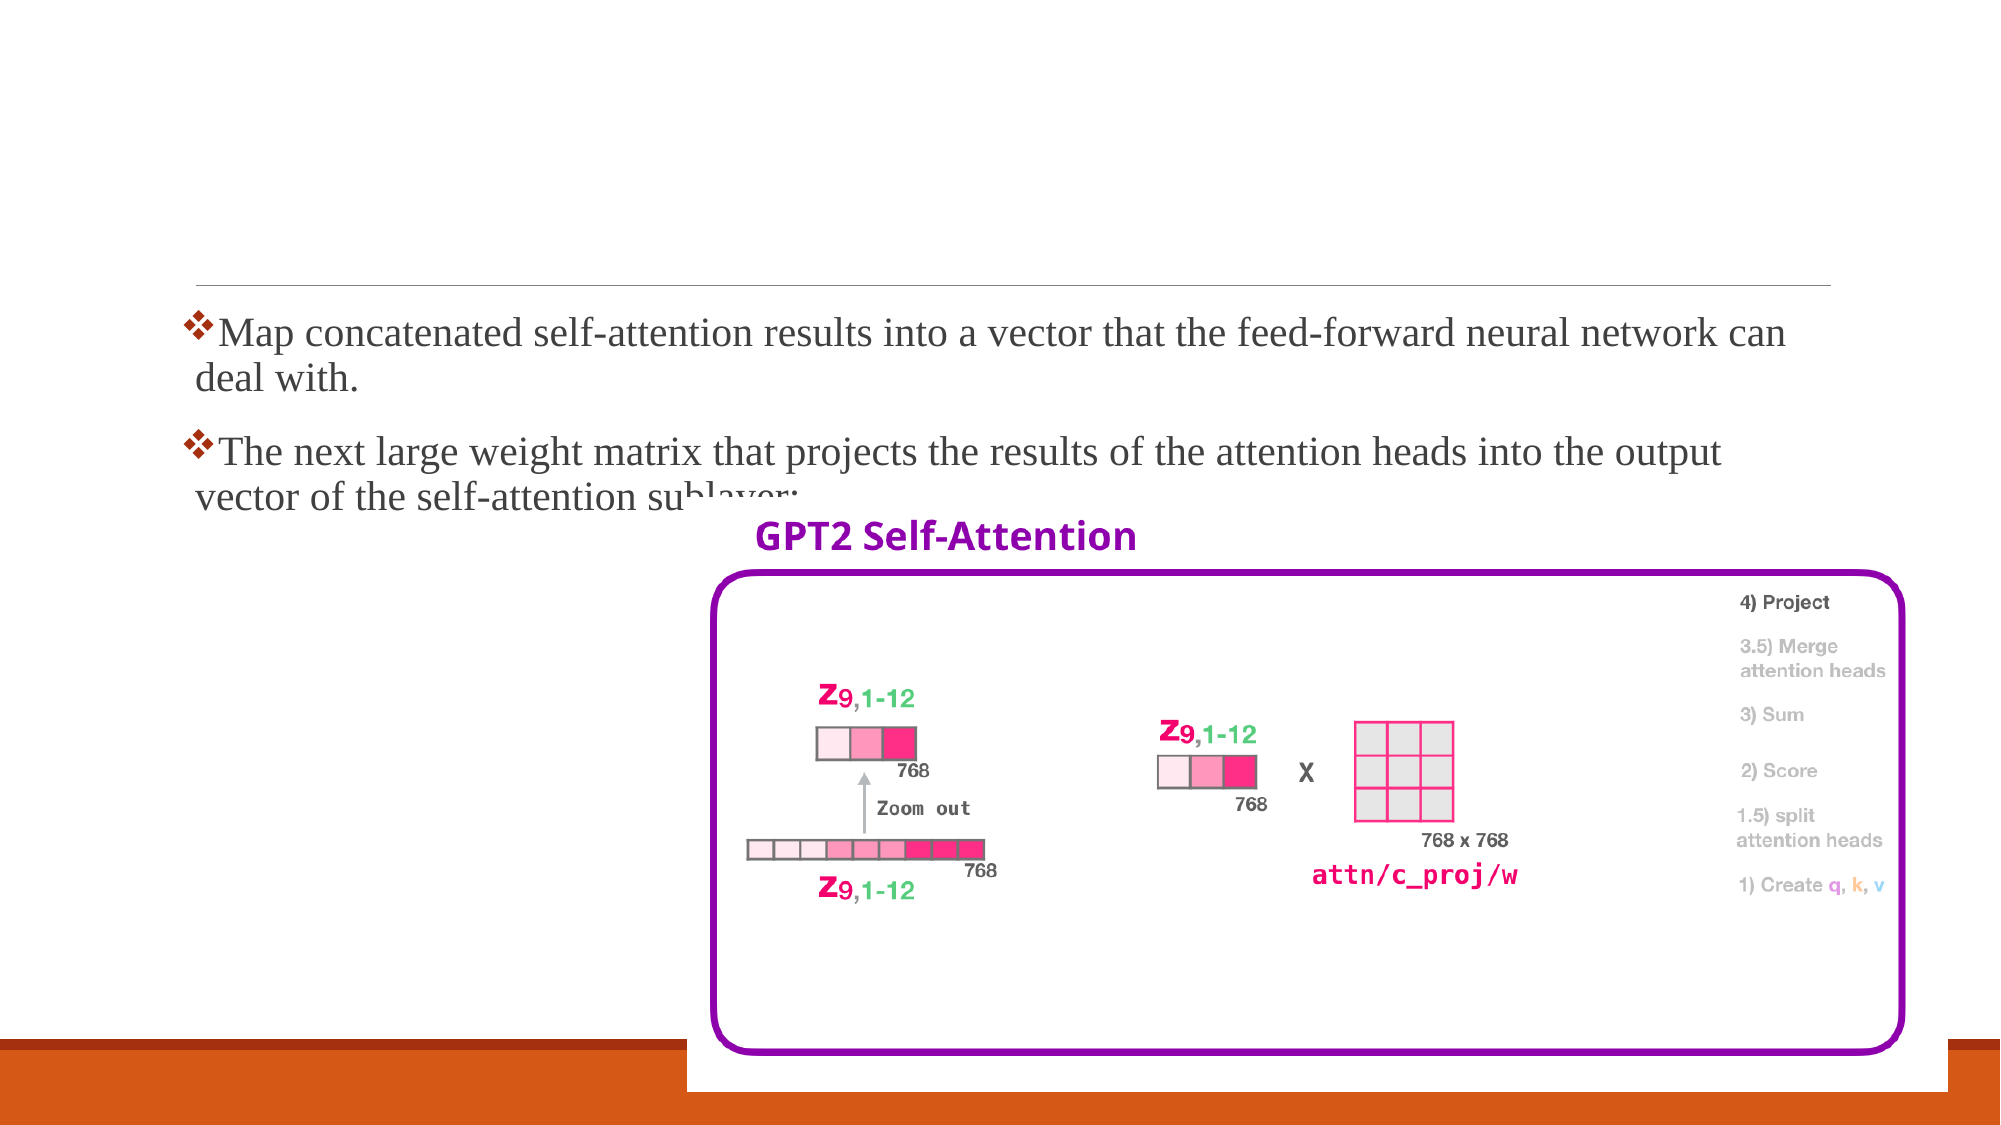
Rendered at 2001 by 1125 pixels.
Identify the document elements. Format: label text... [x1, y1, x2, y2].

picture [686, 497, 1949, 1092]
list Map concatenated self-attention results into a vector that the feed-forward neural network can deal with. The next large weight matrix that projects the results of the attention heads into the output vector of the self-attention sublayer: [180, 302, 1830, 963]
